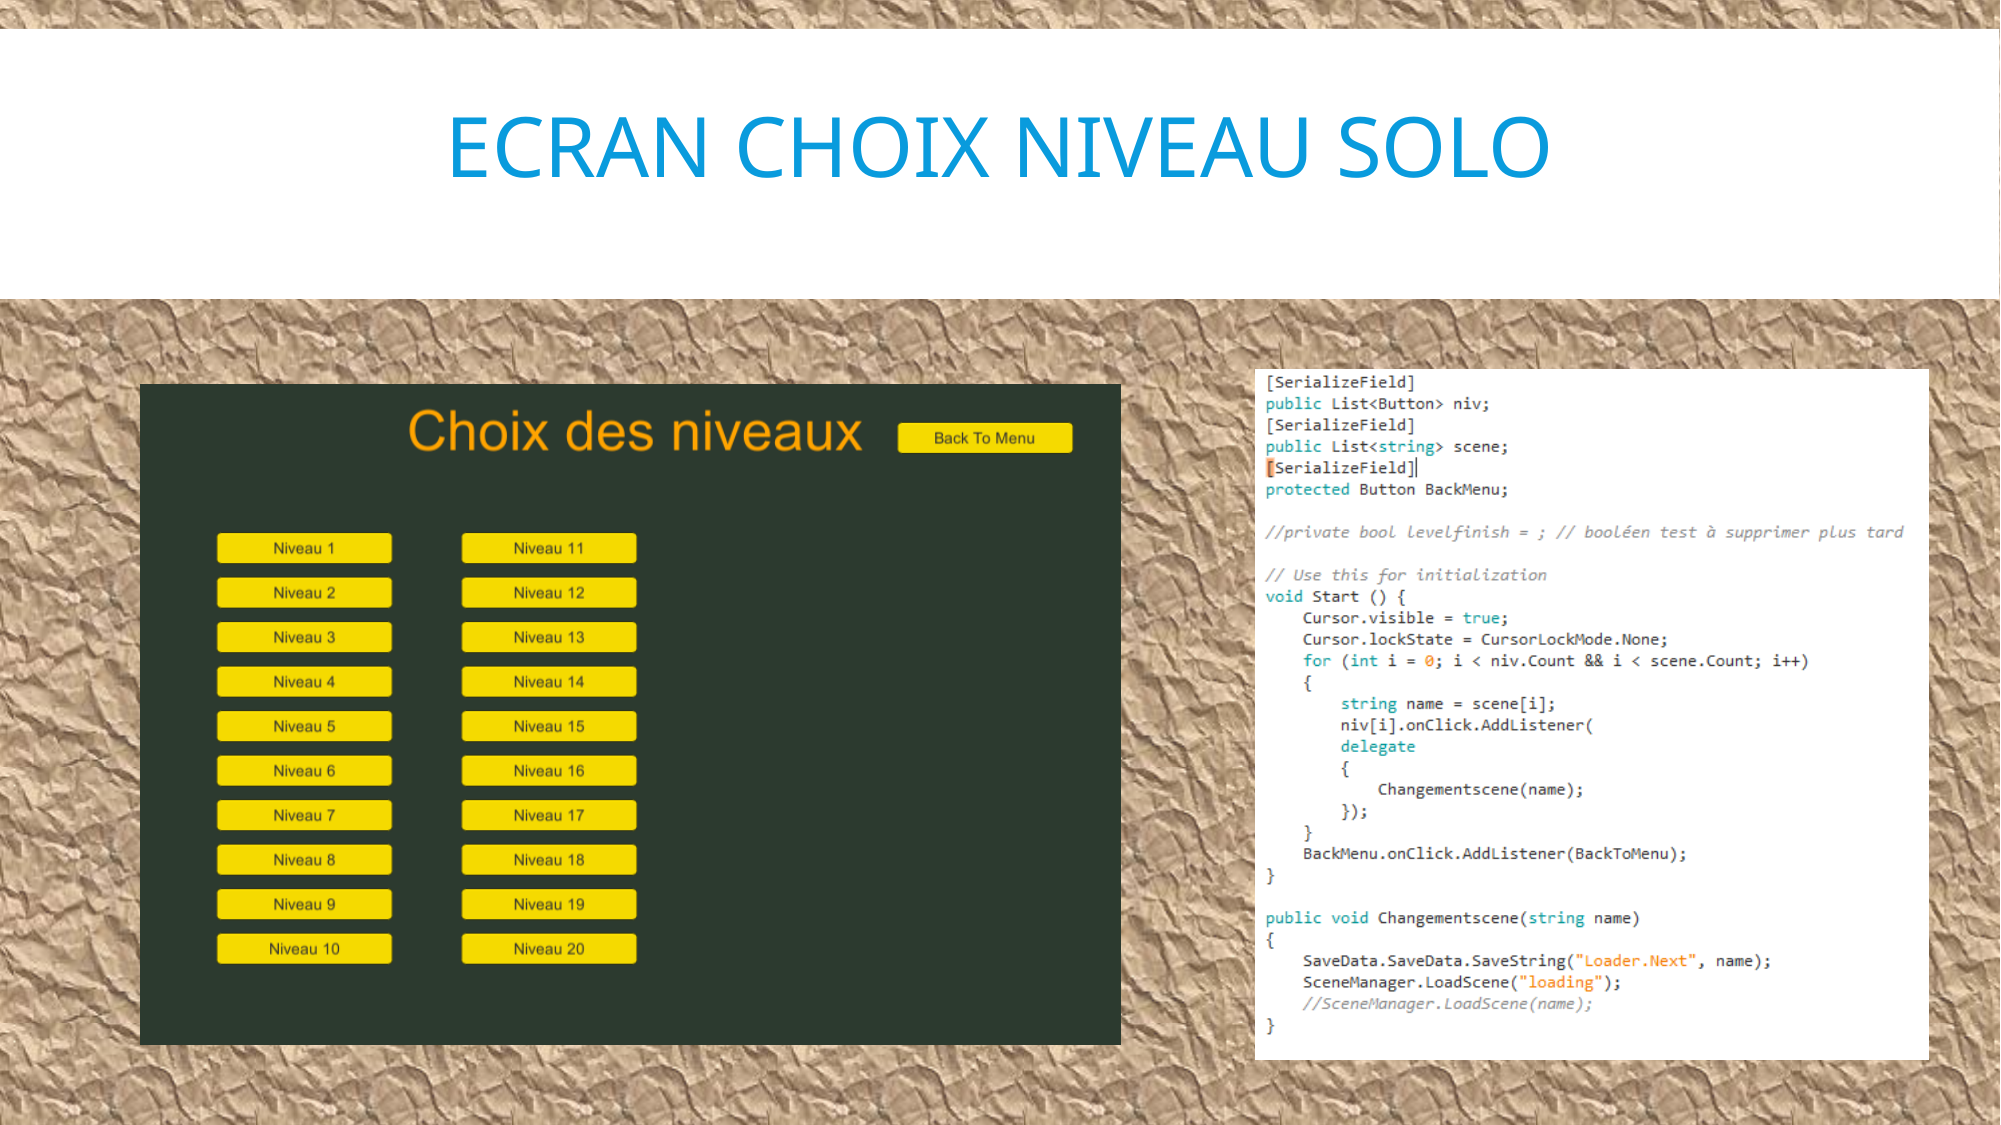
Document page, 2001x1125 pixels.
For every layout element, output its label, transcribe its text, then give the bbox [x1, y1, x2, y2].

picture [140, 384, 1122, 1045]
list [1255, 369, 1929, 1060]
title ecran choix niveau solo [293, 46, 1707, 259]
